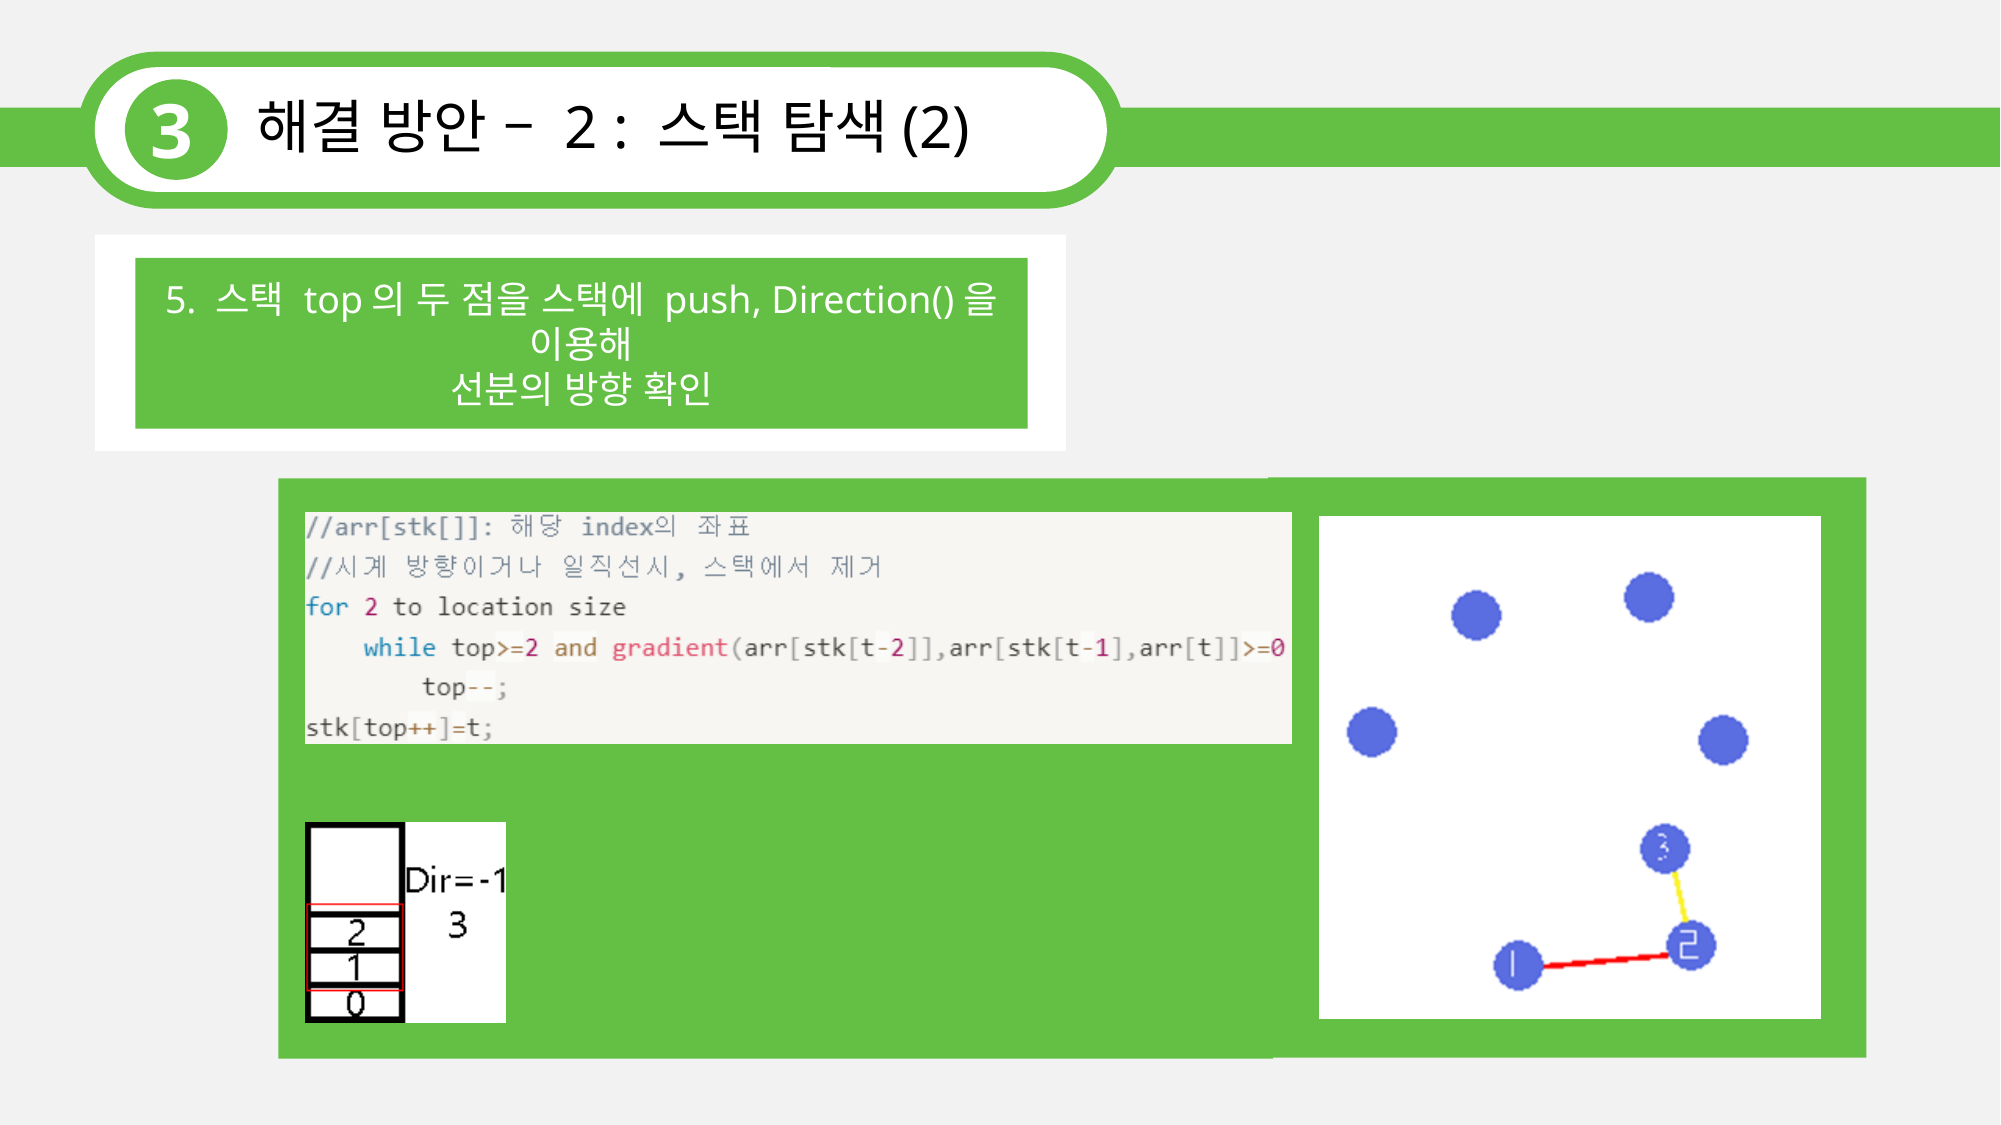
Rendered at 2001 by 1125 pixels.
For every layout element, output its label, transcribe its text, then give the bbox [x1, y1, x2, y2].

picture [305, 822, 506, 1023]
picture [1319, 516, 1821, 1019]
text_box [1117, 107, 2000, 168]
text_box [123, 97, 135, 162]
text_box [1267, 476, 1868, 1059]
text_box 3 [135, 76, 217, 182]
text_box [76, 50, 1126, 210]
picture [305, 512, 1292, 744]
text_box [0, 107, 85, 168]
text_box [277, 477, 1274, 1060]
text_box [217, 97, 229, 162]
text_box [93, 66, 1108, 193]
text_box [94, 234, 1066, 452]
text_box 해결 방안 – 2 : 스택 탐색(2) [241, 82, 1013, 168]
